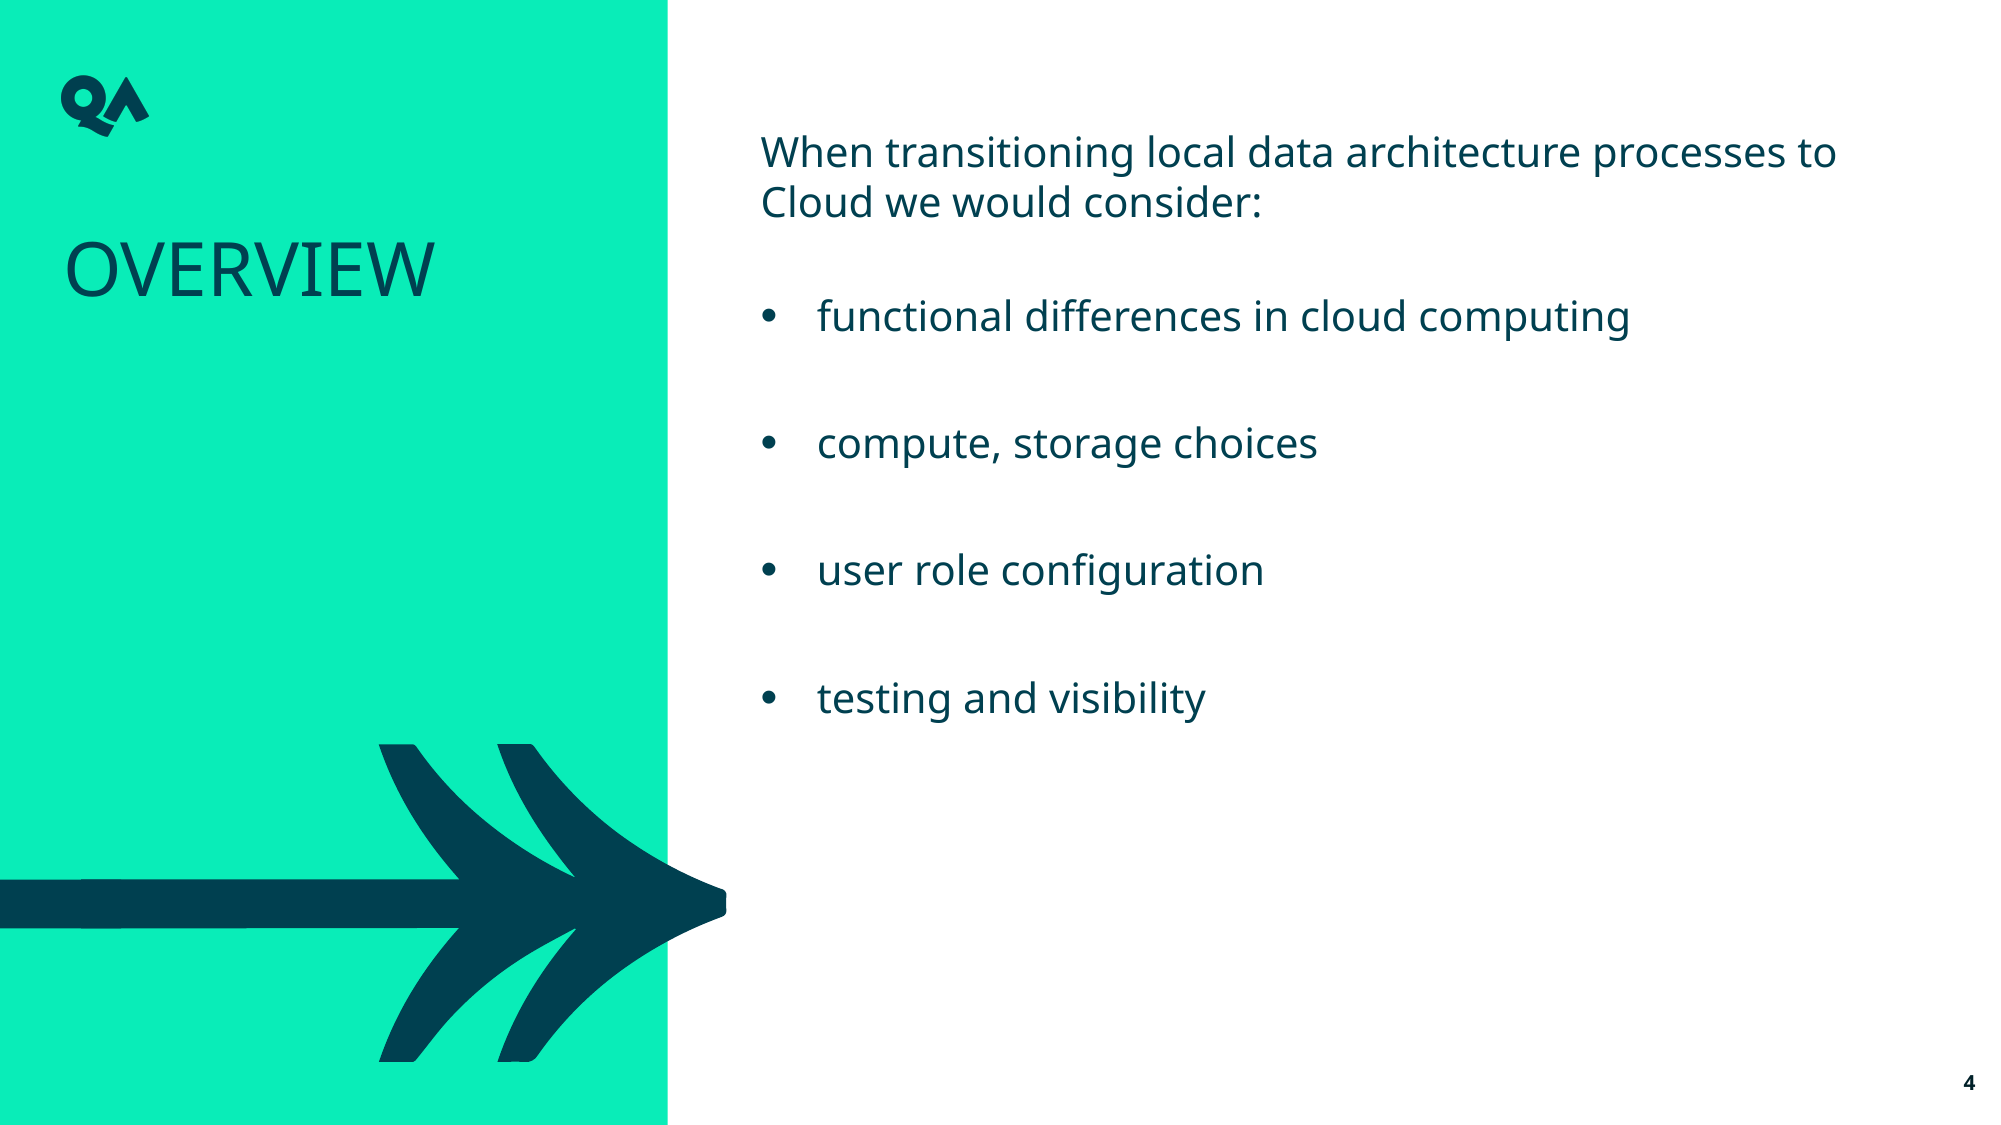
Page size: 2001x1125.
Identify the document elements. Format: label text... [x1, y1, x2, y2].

list Overview [63, 221, 628, 673]
list When transitioning local data architecture processes to Cloud we would consider: functional differences in cloud computing compute, storage choices user role configuration testing and visibility [760, 126, 1926, 1052]
picture [44, 61, 166, 148]
slide_number 4 [1846, 1068, 1976, 1098]
